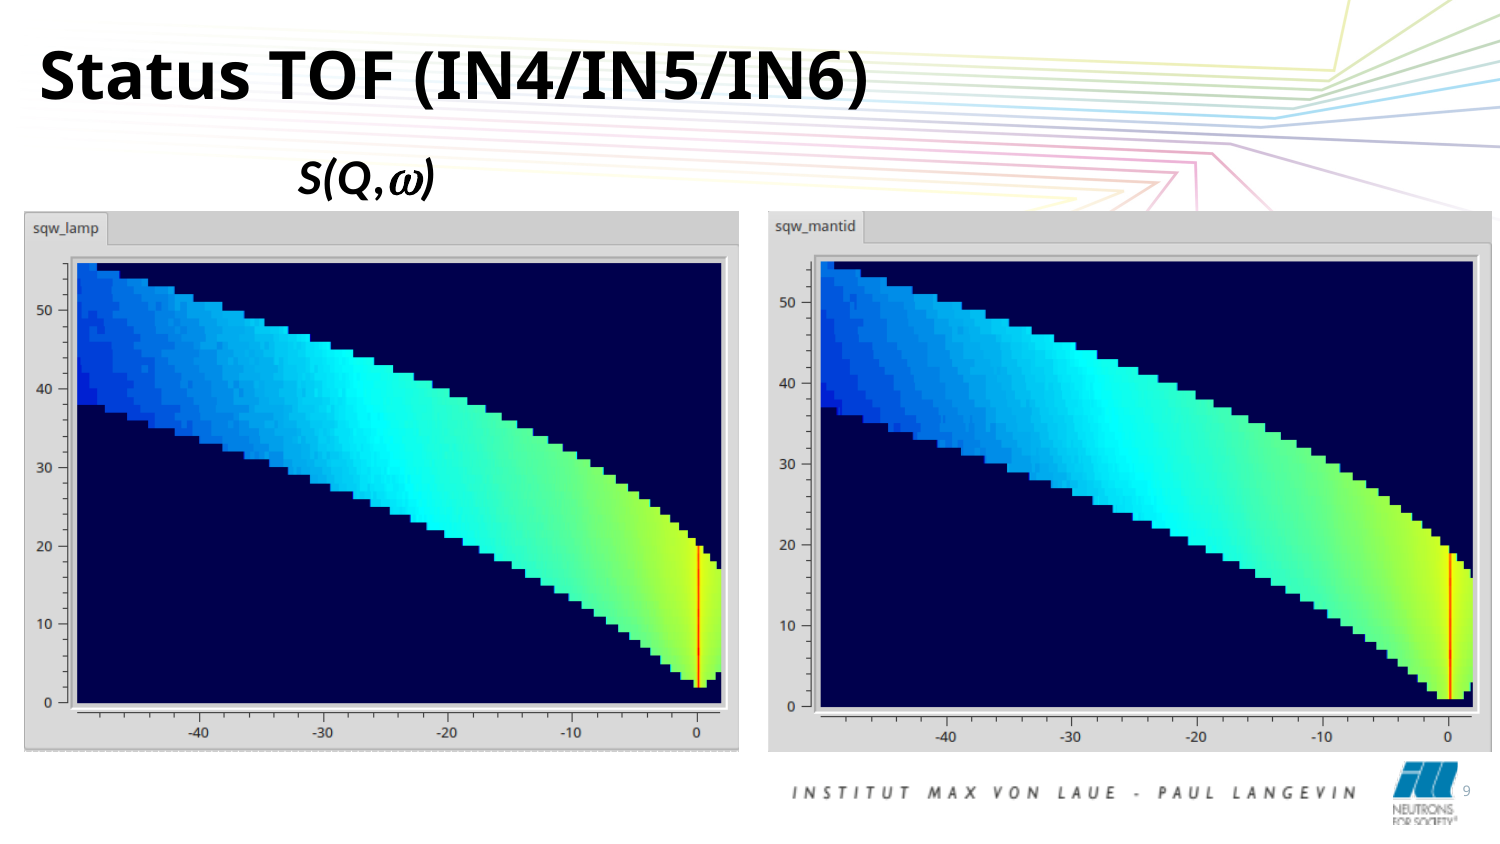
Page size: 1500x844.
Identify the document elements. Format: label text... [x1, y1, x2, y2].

text_box [27, 339, 1460, 819]
list Status TOF (IN4/IN5/IN6) [25, 25, 1457, 116]
picture [0, 0, 1500, 844]
text_box S(Q,) [283, 136, 451, 209]
